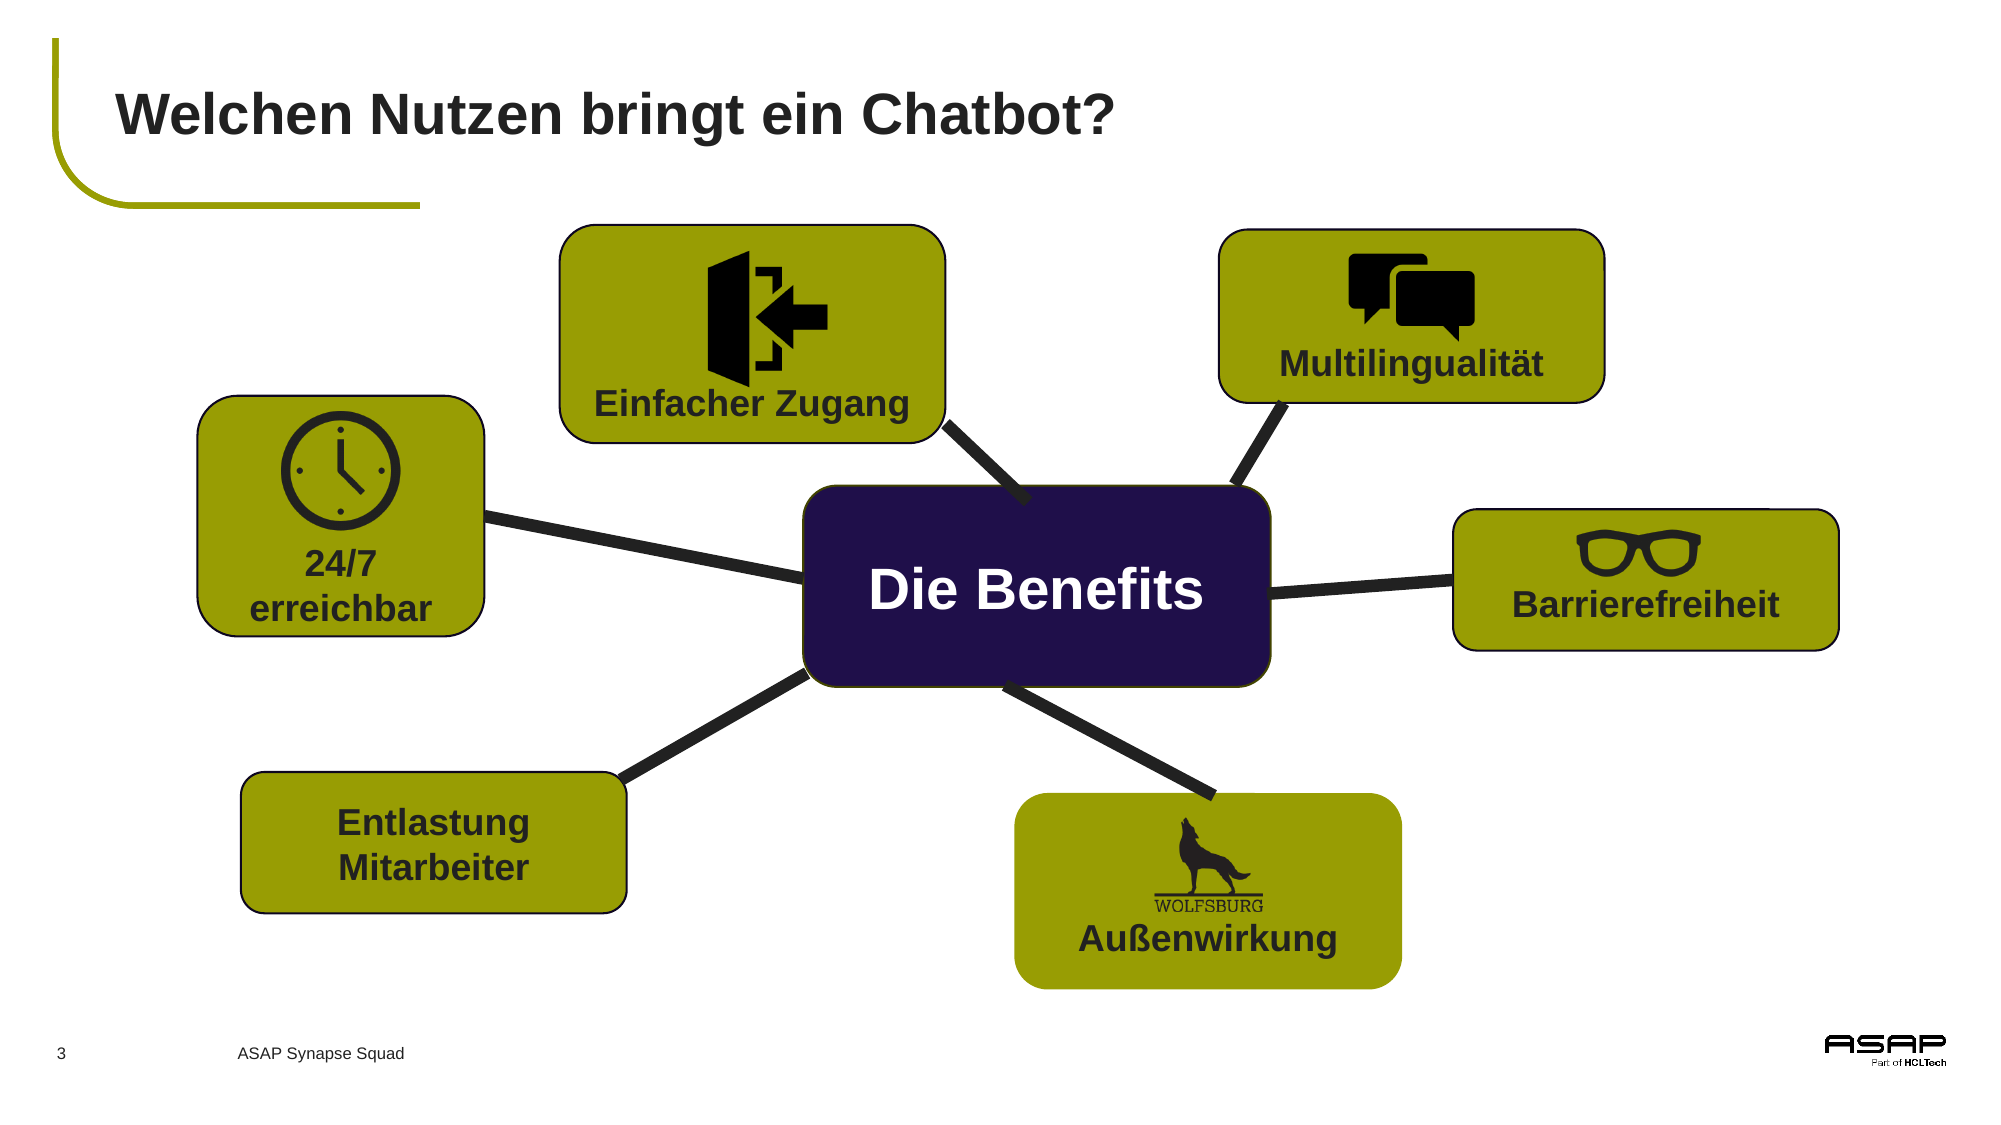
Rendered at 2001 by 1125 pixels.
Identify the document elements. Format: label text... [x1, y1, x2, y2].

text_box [1004, 685, 1214, 796]
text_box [945, 423, 1029, 502]
picture [1571, 485, 1706, 621]
text_box Barrierefreiheit [1452, 508, 1840, 652]
picture [1130, 793, 1287, 936]
text_box Außenwirkung [1014, 793, 1403, 990]
text_box [54, 38, 420, 207]
text_box 24/7 erreichbar [196, 394, 486, 638]
picture [692, 244, 843, 395]
footer ASAP Synapse Squad [222, 1035, 1267, 1096]
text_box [1234, 402, 1284, 485]
picture [1825, 1035, 1946, 1066]
text_box Entlastung Mitarbeiter [239, 770, 628, 915]
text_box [1266, 579, 1454, 594]
picture [1336, 222, 1487, 373]
slide_number 3 [42, 1035, 198, 1096]
title Welchen Nutzen bringt ein Chatbot? [100, 34, 1467, 197]
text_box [484, 516, 804, 579]
text_box Einfacher Zugang [558, 223, 947, 445]
text_box Multilingualität [1217, 228, 1606, 404]
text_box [620, 673, 808, 780]
text_box Die Benefits [802, 484, 1272, 688]
picture [265, 395, 416, 546]
